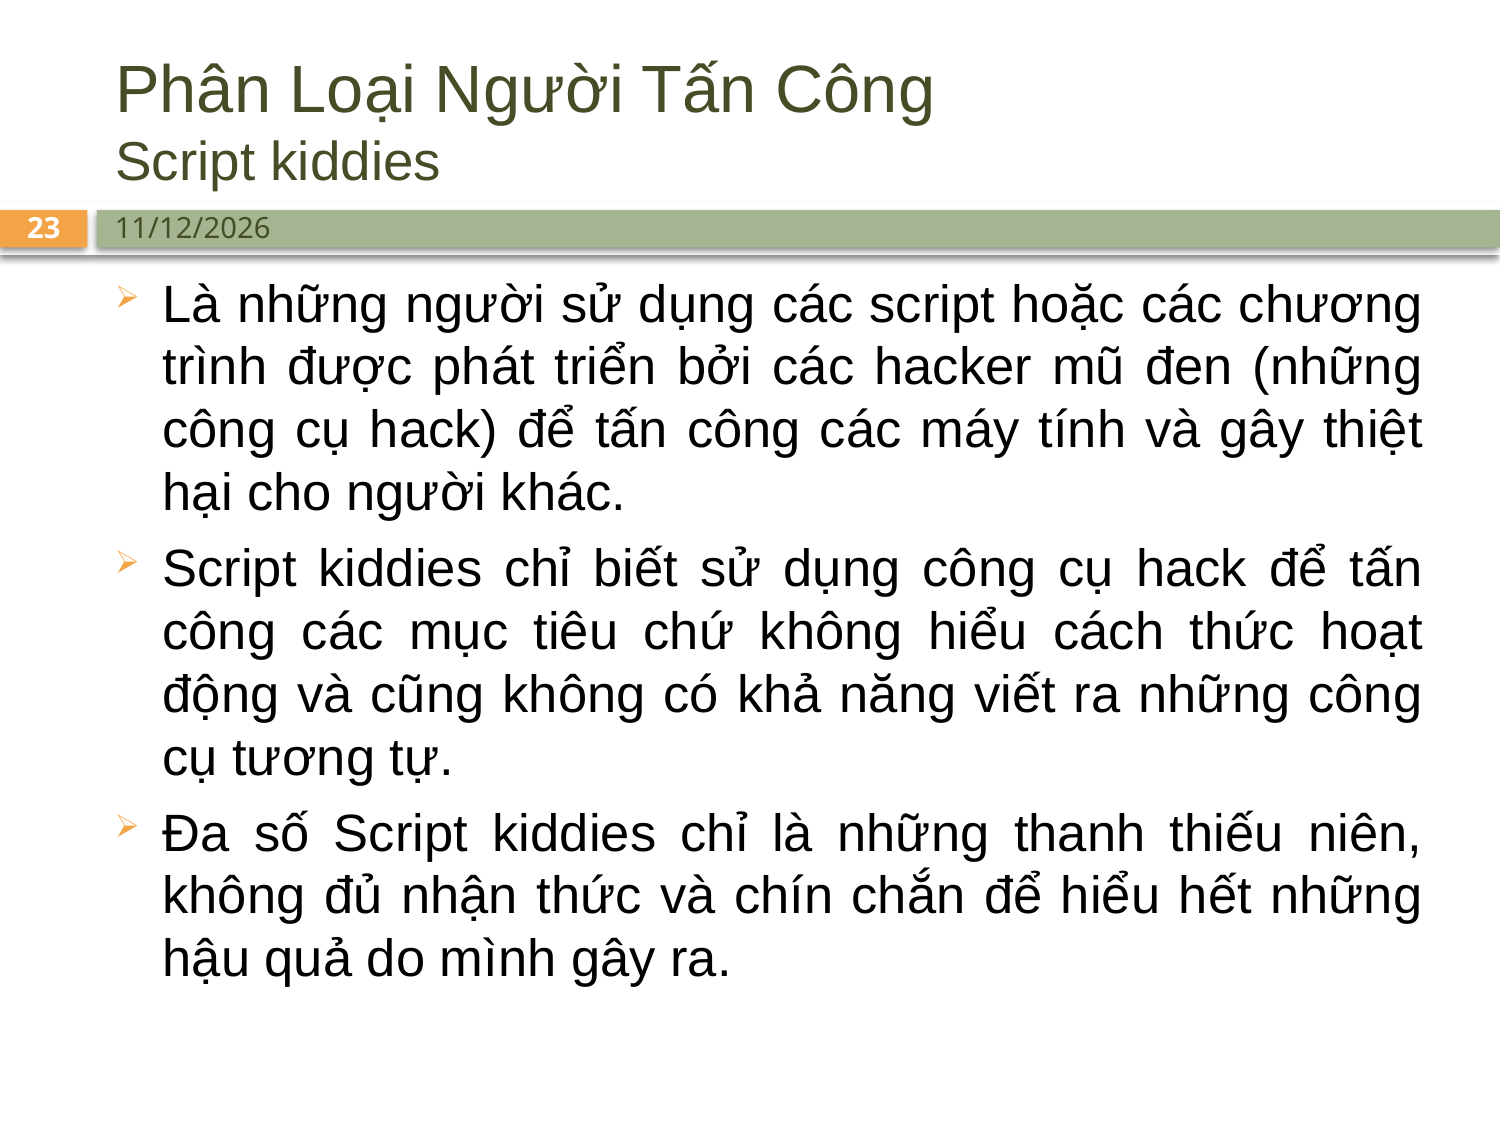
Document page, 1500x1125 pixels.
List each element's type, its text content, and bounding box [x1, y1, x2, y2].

list Là những người sử dụng các script hoặc các chương trình được phát triển bởi các hacker mũ đen (những công cụ hack) để tấn công các máy tính và gây thiệt hại cho người khác. Script kiddies chỉ biết sử dụng công cụ hack để tấn công các mục tiêu chứ không hiểu cách thức hoạt động và cũng không có khả năng viết ra những công cụ tương tự. Đa số Script kiddies chỉ là những thanh thiếu niên, không đủ nhận thức và chín chắn để hiểu hết những hậu quả do mình gây ra. [100, 262, 1438, 1000]
title Phân Loại Người Tấn Công Script kiddies [100, 37, 1438, 200]
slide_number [99, 212, 400, 247]
slide_number 23 [0, 208, 88, 249]
